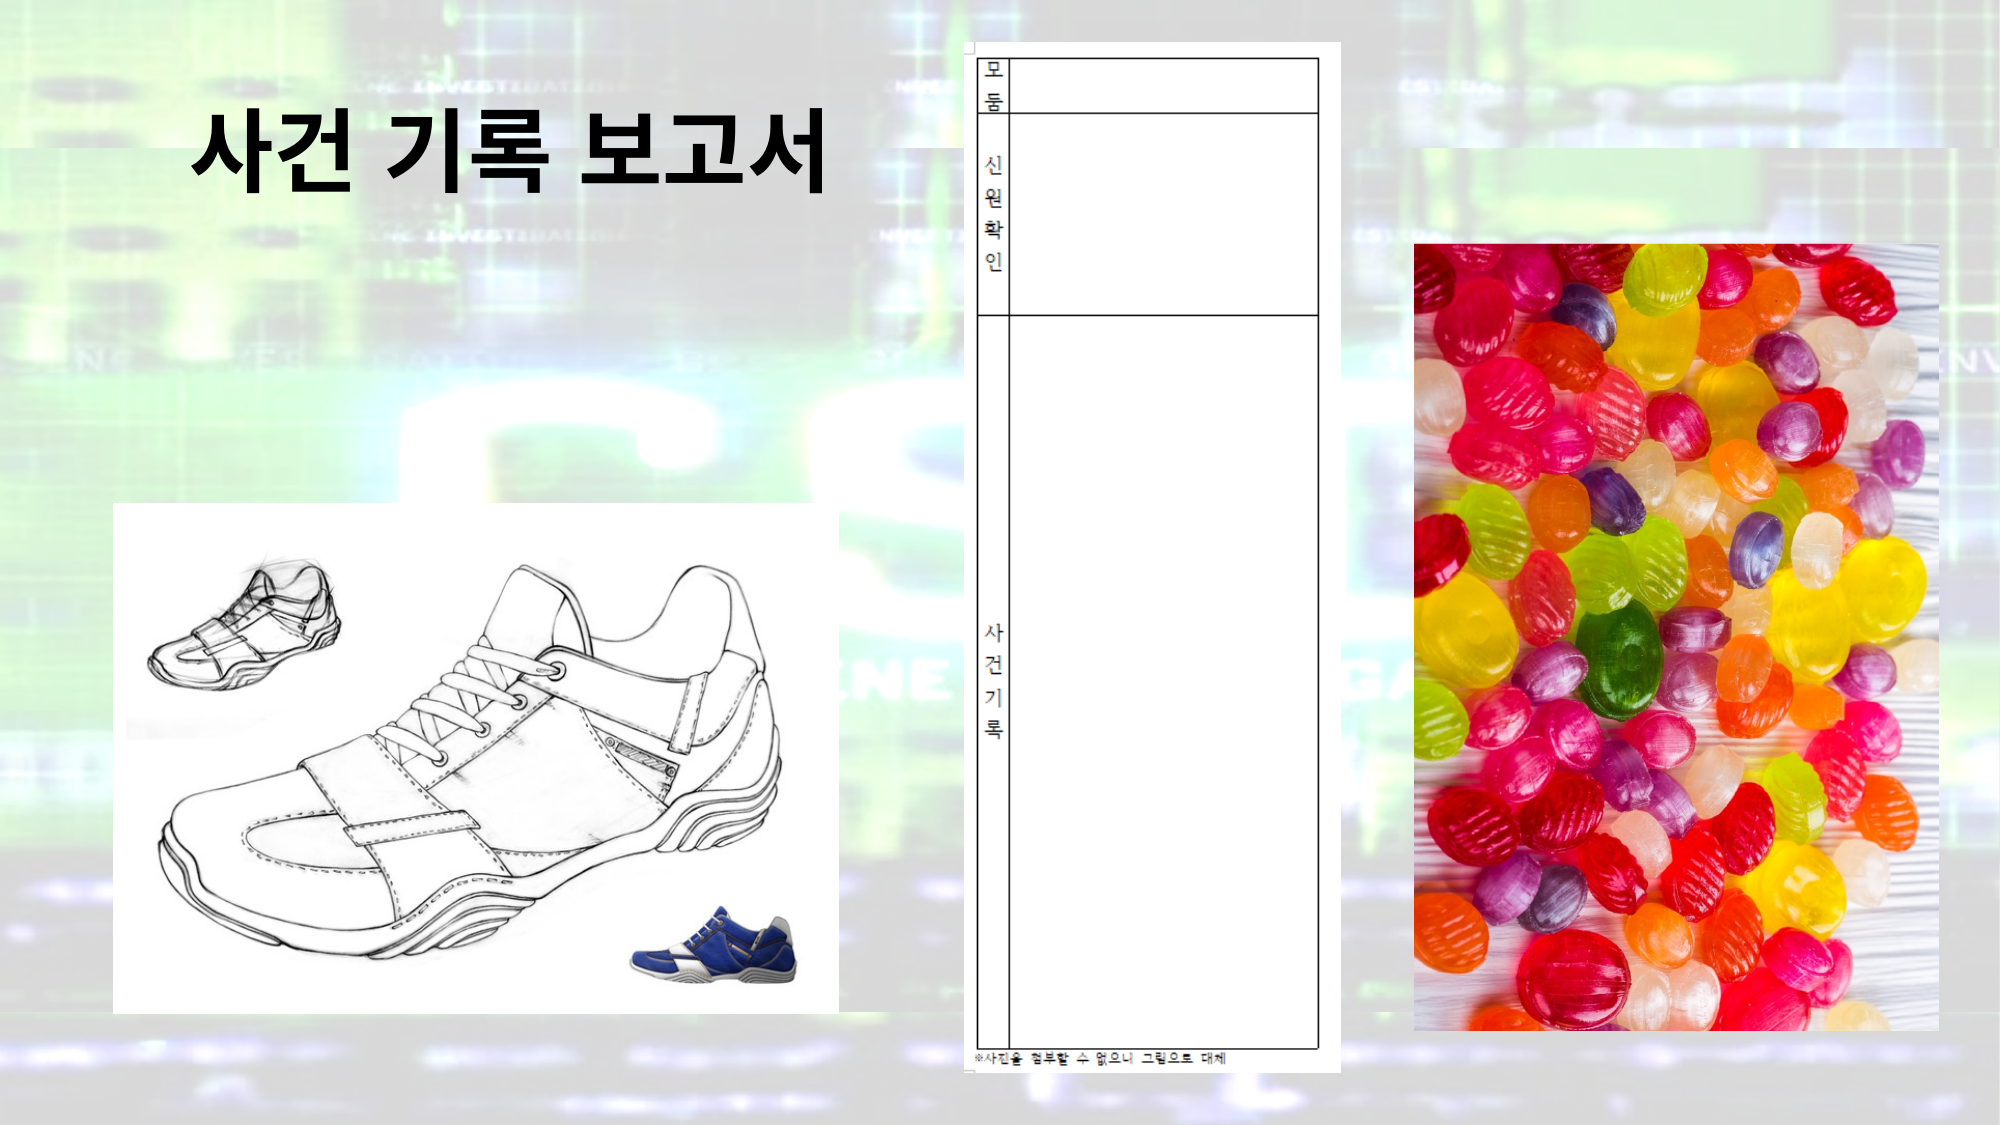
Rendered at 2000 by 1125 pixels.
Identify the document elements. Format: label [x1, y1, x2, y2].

picture [113, 503, 840, 1015]
list [964, 42, 1342, 1073]
picture [1281, 374, 2000, 900]
text_box [0, 0, 2000, 1125]
